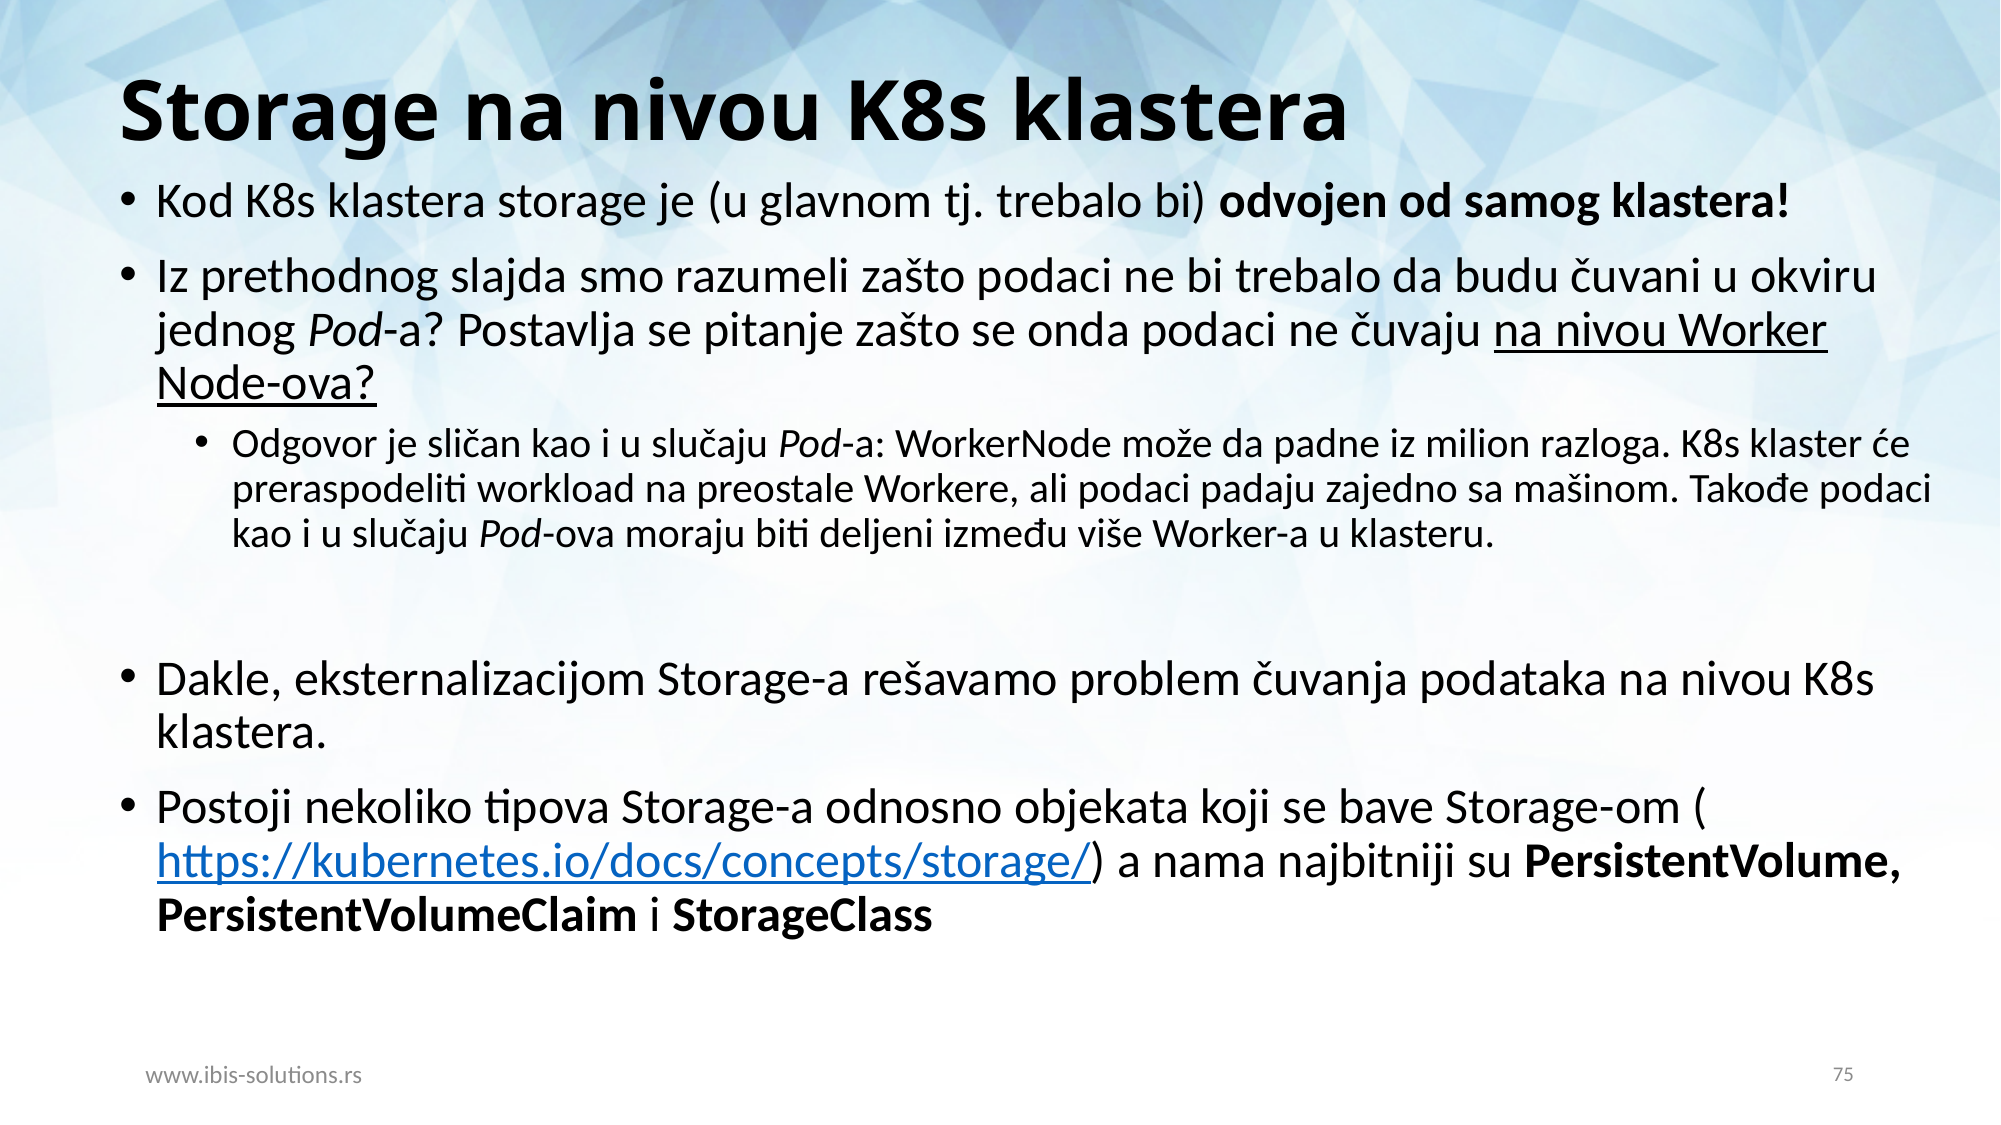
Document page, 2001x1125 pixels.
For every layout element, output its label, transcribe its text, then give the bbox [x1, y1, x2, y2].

list Kod K8s klastera storage je (u glavnom tj. trebalo bi) odvojen od samog klastera! Iz prethodnog slajda smo razumeli zašto podaci ne bi trebalo da budu čuvani u okviru jednog Pod-a? Postavlja se pitanje zašto se onda podaci ne čuvaju na nivou Worker Node-ova? Odgovor je sličan kao i u slučaju Pod-a: WorkerNode može da padne iz milion razloga. K8s klaster će preraspodeliti workload na preostale Workere, ali podaci padaju zajedno sa mašinom. Takođe podaci kao i u slučaju Pod-ova moraju biti deljeni između više Worker-a u klasteru. Dakle, eksternalizacijom Storage-a rešavamo problem čuvanja podataka na nivou K8s klastera. Postoji nekoliko tipova Storage-a odnosno objekata koji se bave Storage-om (https://kubernetes.io/docs/concepts/storage/) a nama najbitniji su PersistentVolume, PersistentVolumeClaim i StorageClass [104, 166, 1950, 1098]
text_box www.ibis-solutions.rs [130, 1046, 1239, 1100]
text_box 75 [1756, 1046, 1869, 1100]
title Storage na nivou K8s klastera [104, 59, 1680, 166]
text_box [0, 0, 2000, 1125]
